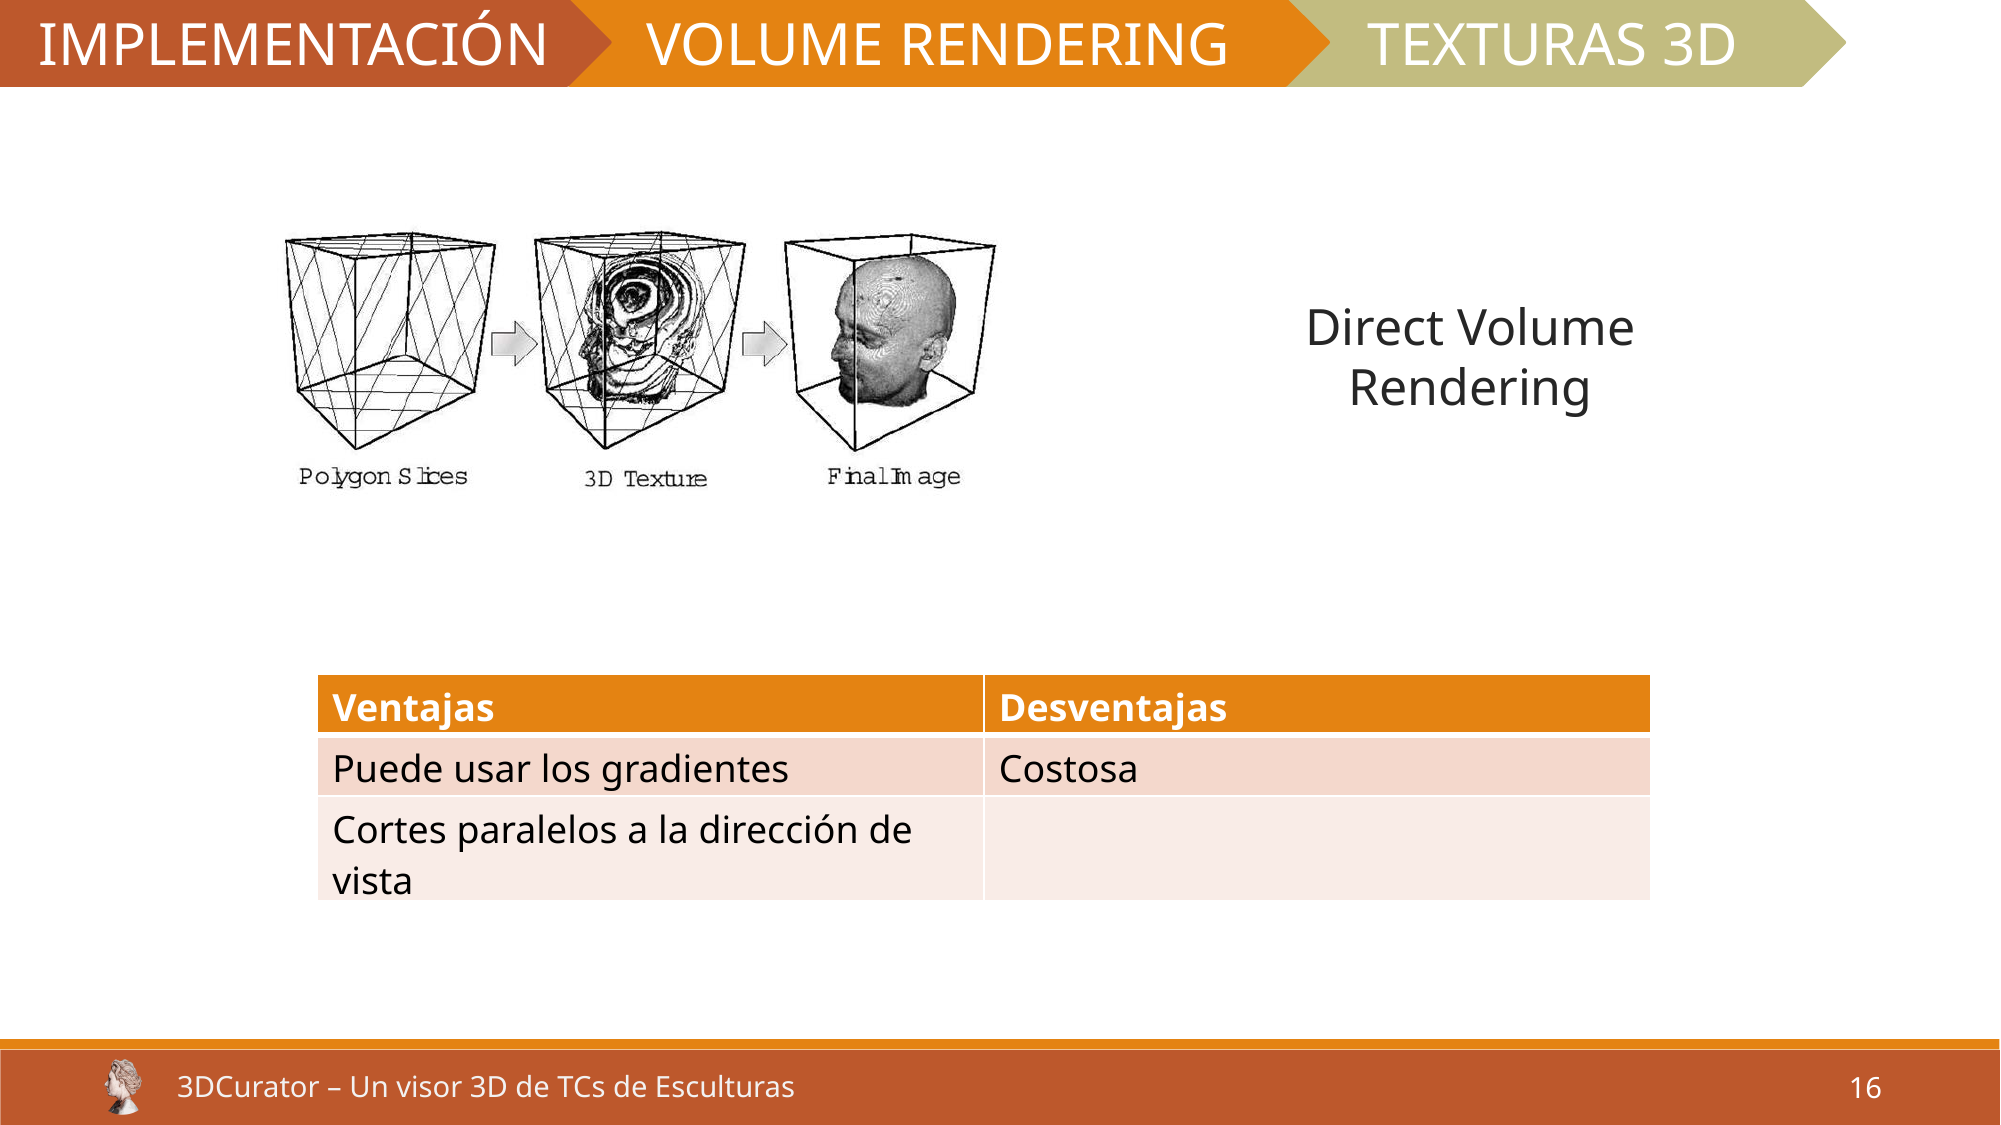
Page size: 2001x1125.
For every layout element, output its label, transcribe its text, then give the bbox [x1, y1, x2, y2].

table_cell Costosa [985, 738, 1650, 795]
text_box 3DCurator – Un visor 3D de TCs de Esculturas [162, 1061, 984, 1111]
table_cell Cortes paralelos a la dirección de vista [318, 797, 983, 900]
text_box 16 [1681, 1059, 1898, 1120]
table_cell Puede usar los gradientes [318, 738, 983, 795]
text_box TEXTURAS 3D [1288, 0, 1847, 87]
picture [268, 207, 1002, 505]
text_box VOLUME RENDERING [569, 0, 1331, 87]
text_box Direct Volume Rendering [1231, 287, 1710, 423]
table_header Desventajas [985, 675, 1650, 732]
table_header Ventajas [318, 675, 983, 732]
table_cell [985, 797, 1650, 900]
text_box IMPLEMENTACIÓN [0, 0, 612, 87]
picture [94, 1059, 151, 1115]
